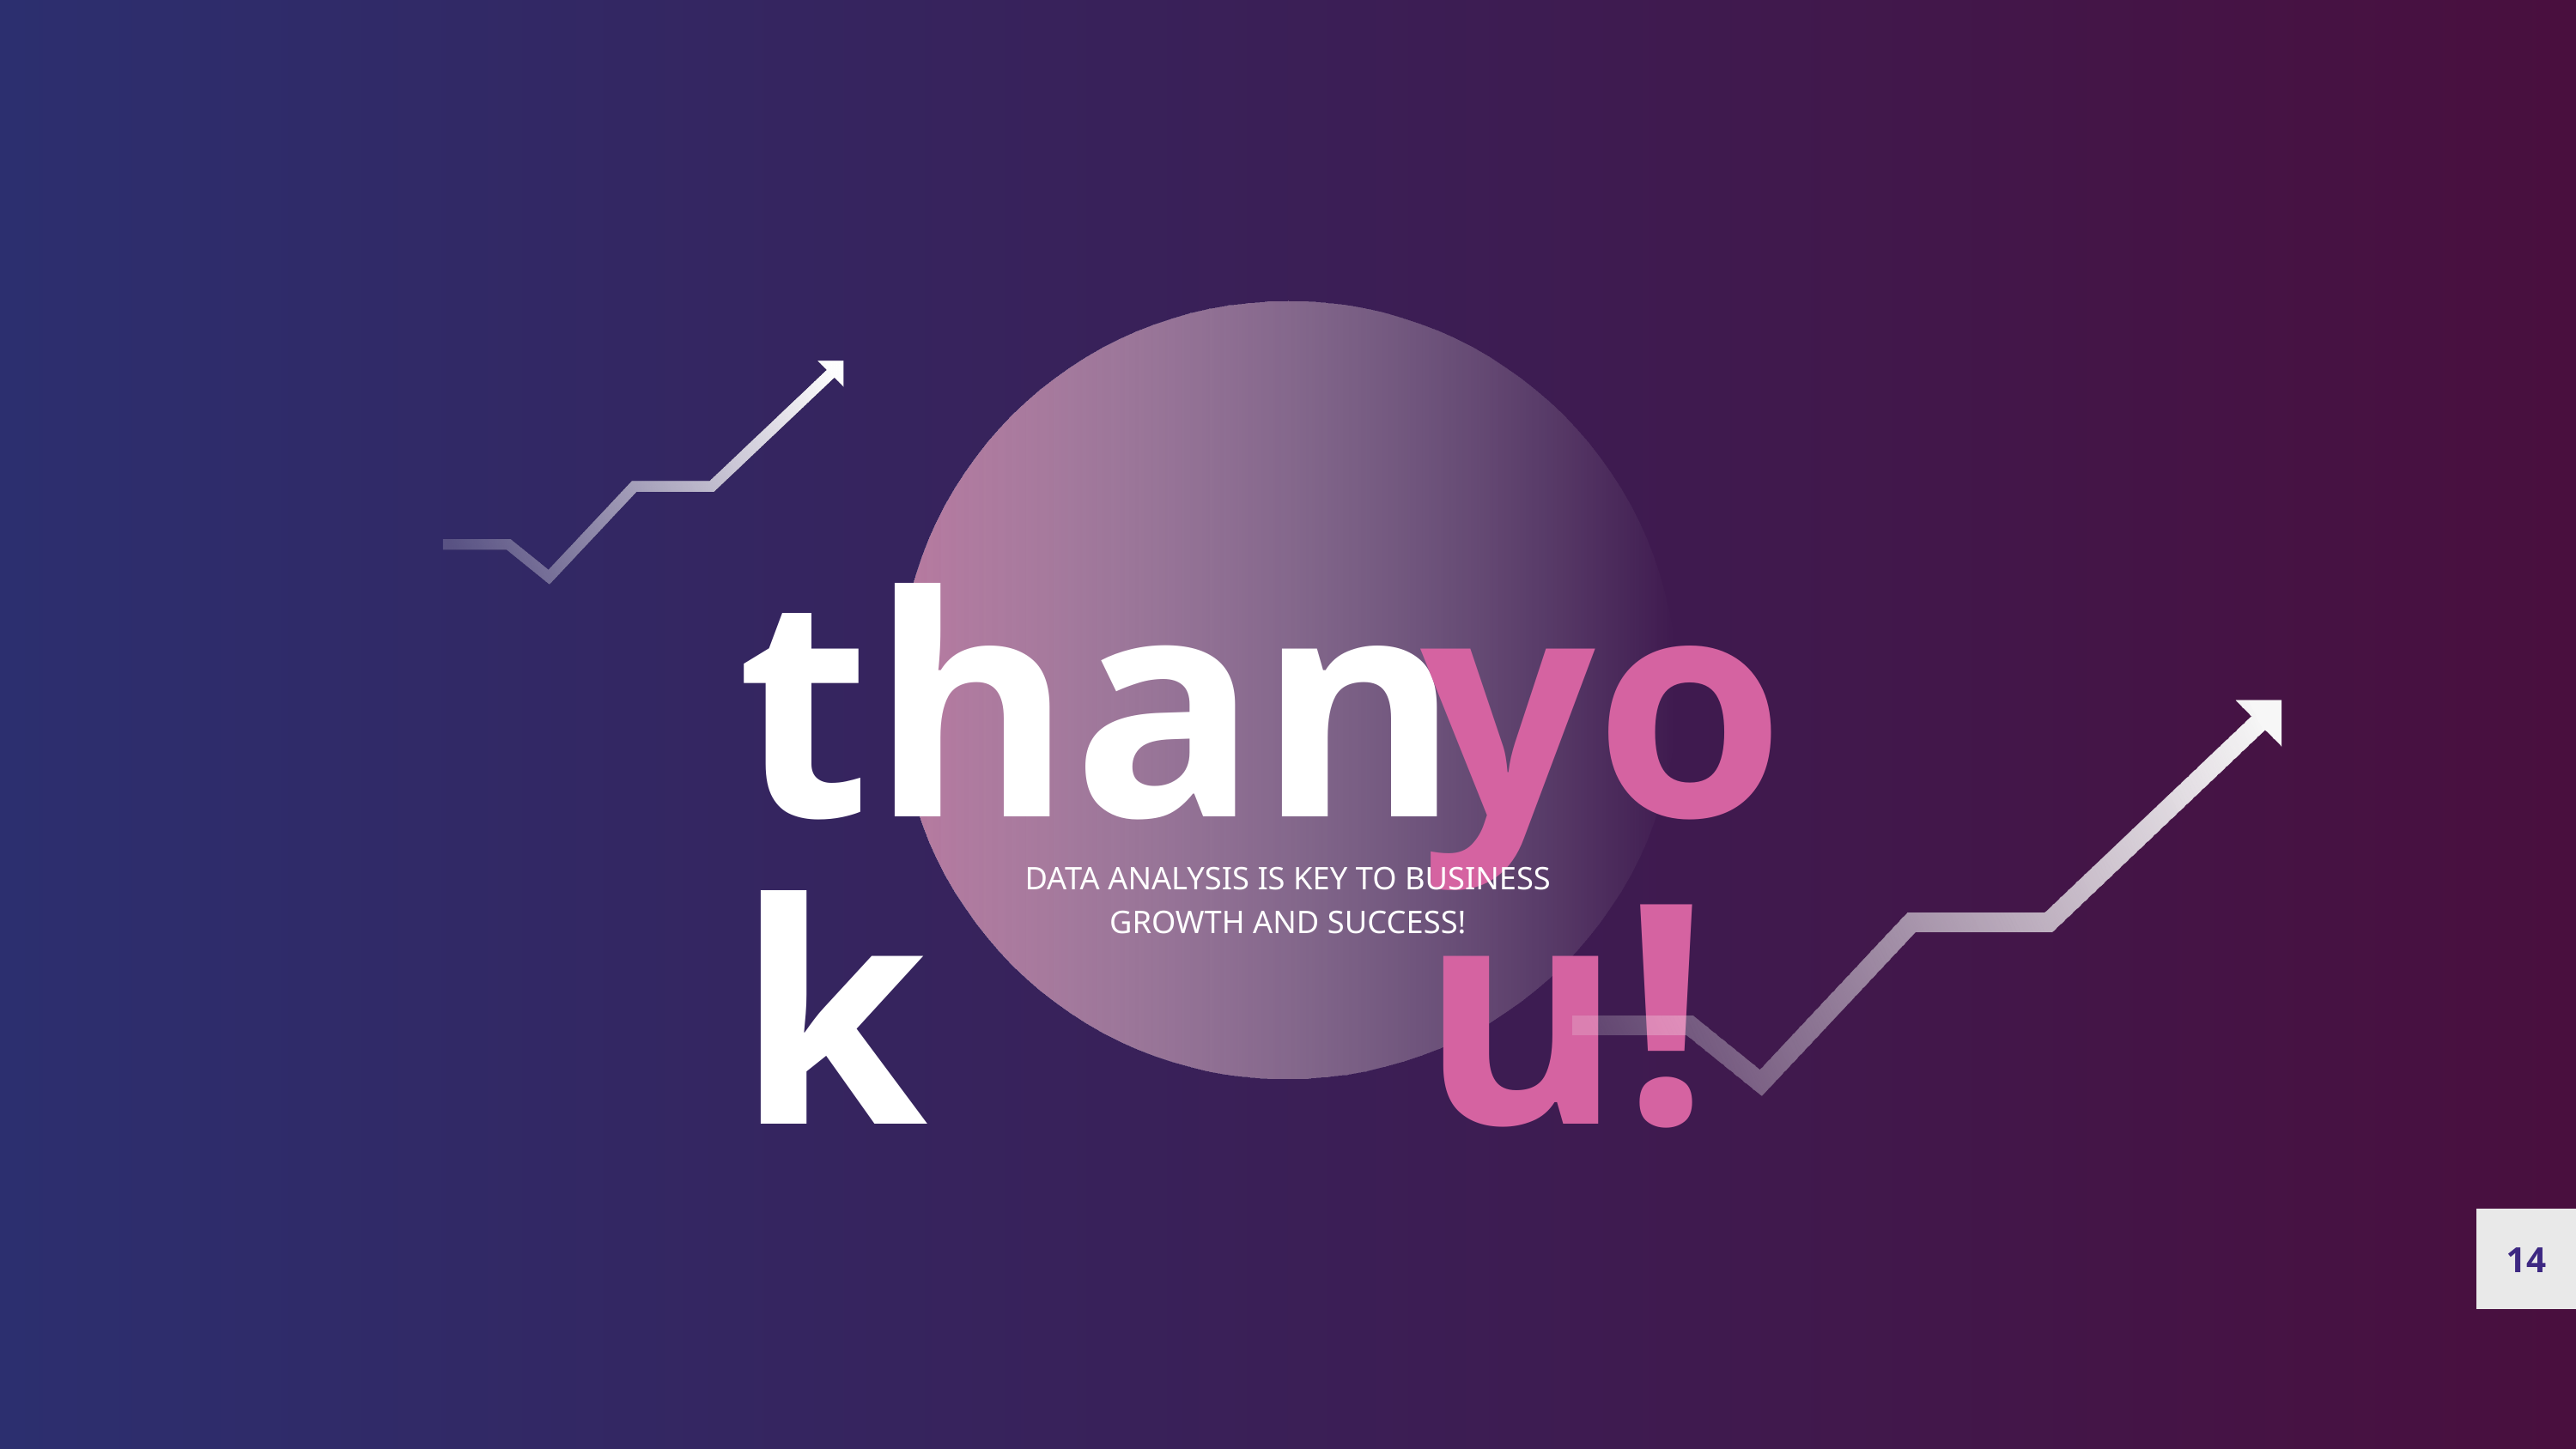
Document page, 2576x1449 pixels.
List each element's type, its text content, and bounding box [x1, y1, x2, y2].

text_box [898, 300, 1678, 1080]
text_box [2476, 1209, 2576, 1309]
text_box [442, 361, 844, 585]
text_box you! [1680, 570, 1967, 700]
text_box thank [737, 570, 1420, 1185]
text_box you! [1420, 1086, 1967, 1185]
text_box [1572, 700, 2282, 1096]
